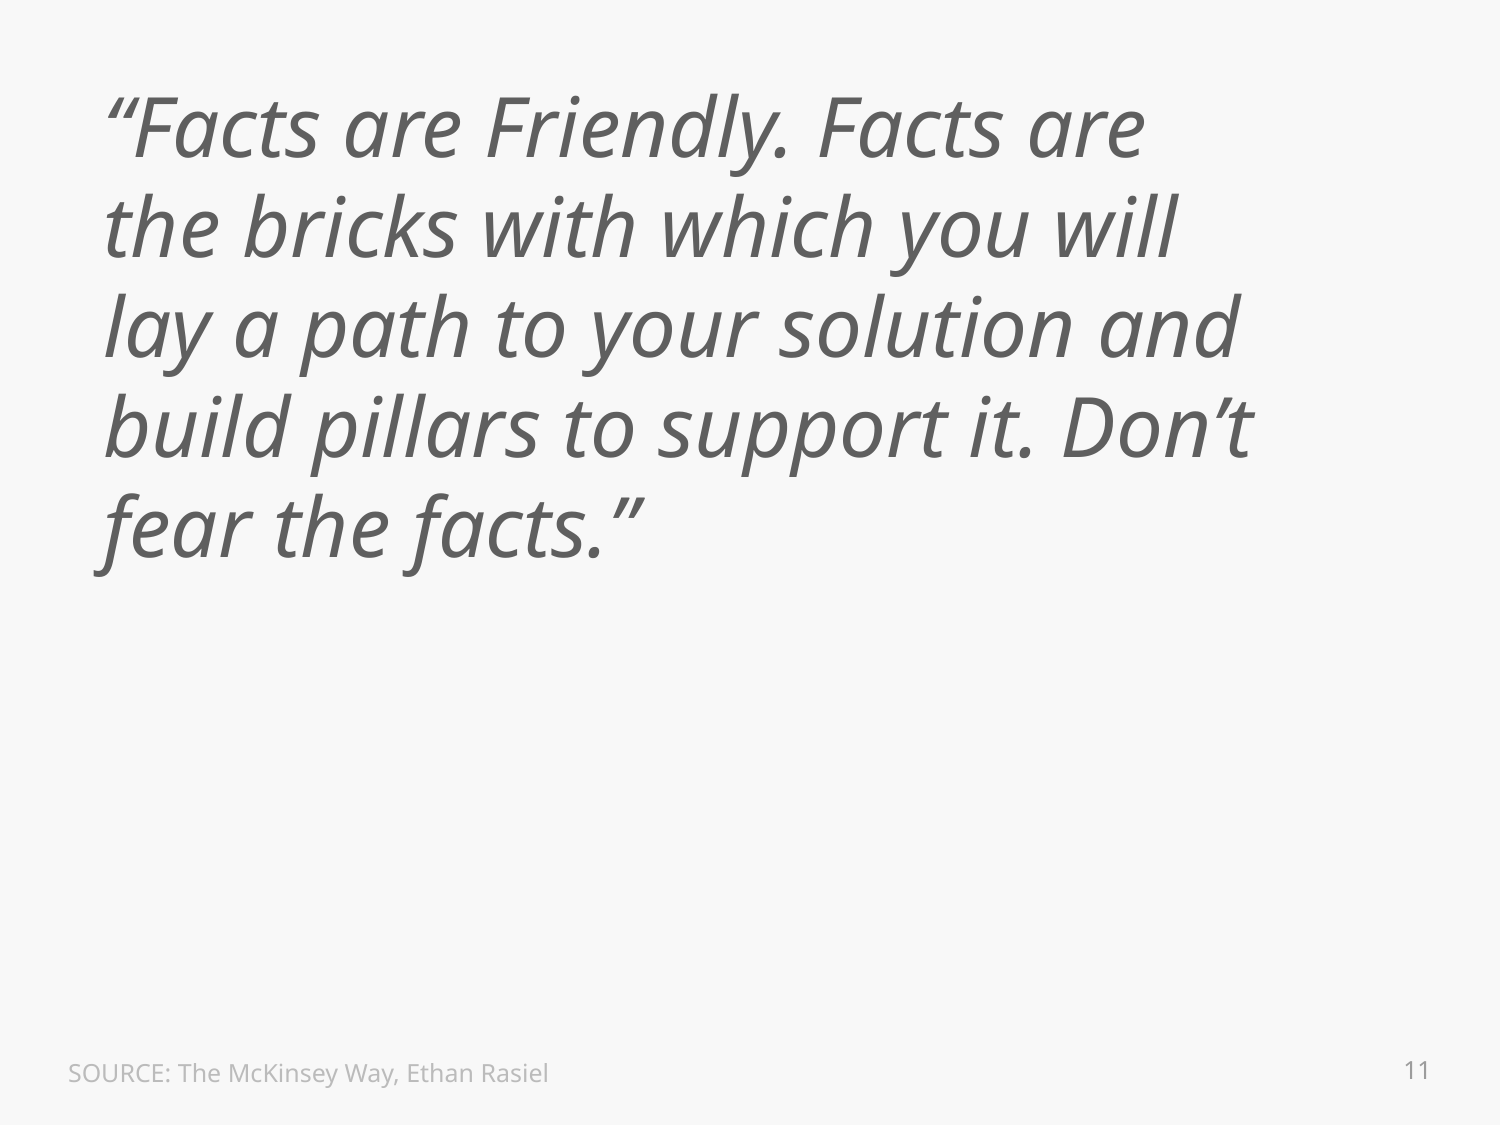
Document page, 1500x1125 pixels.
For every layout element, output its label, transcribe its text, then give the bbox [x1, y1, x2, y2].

footer SOURCE: The McKinsey Way, Ethan Rasiel [53, 1042, 1093, 1103]
text_box “Facts are Friendly. Facts are the bricks with which you will lay a path to your solution and build pillars to support it. Don’t fear the facts.” [88, 66, 1294, 581]
slide_number 11 [1109, 1041, 1447, 1102]
